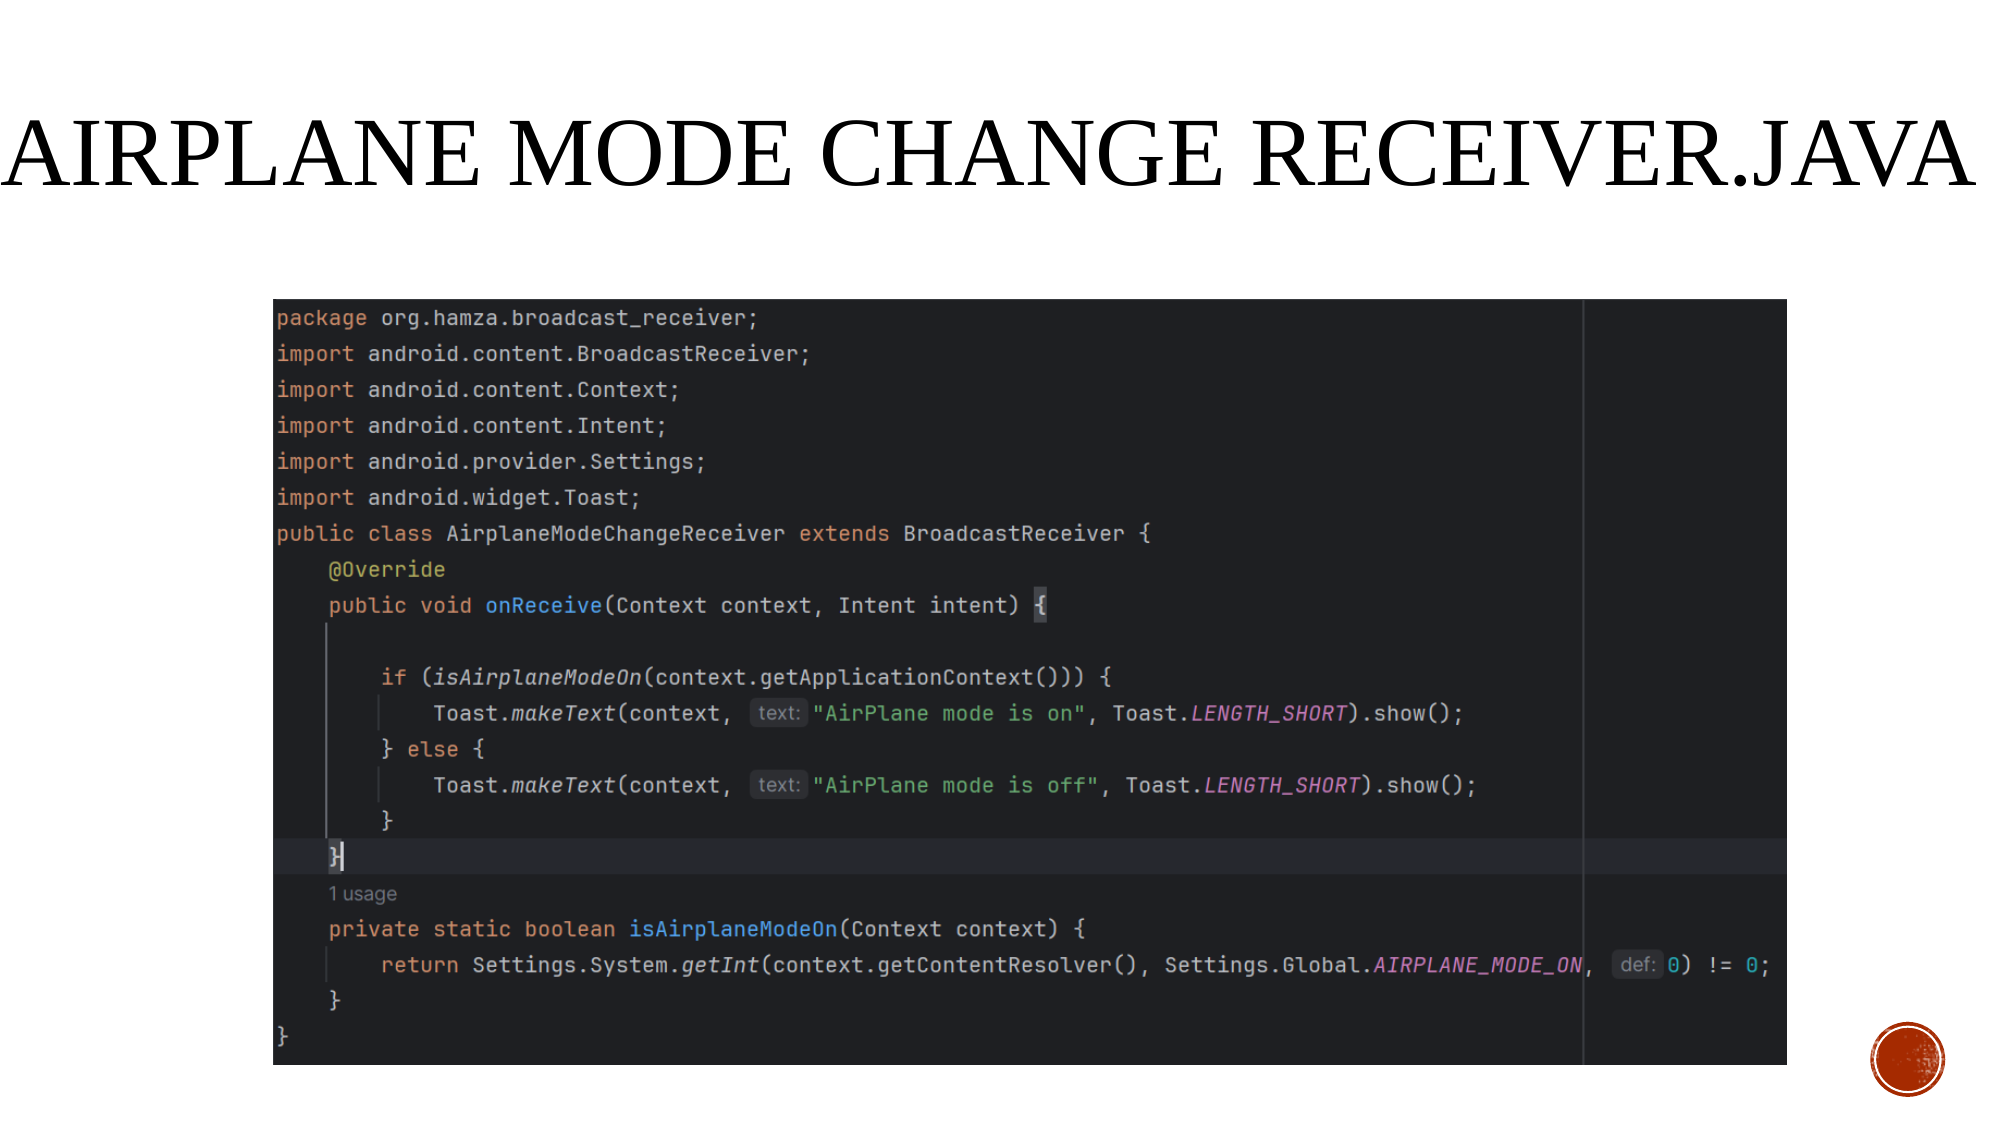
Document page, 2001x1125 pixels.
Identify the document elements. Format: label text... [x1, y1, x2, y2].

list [277, 304, 1783, 1062]
title Airplane mode change receiver.java [0, 82, 2000, 226]
